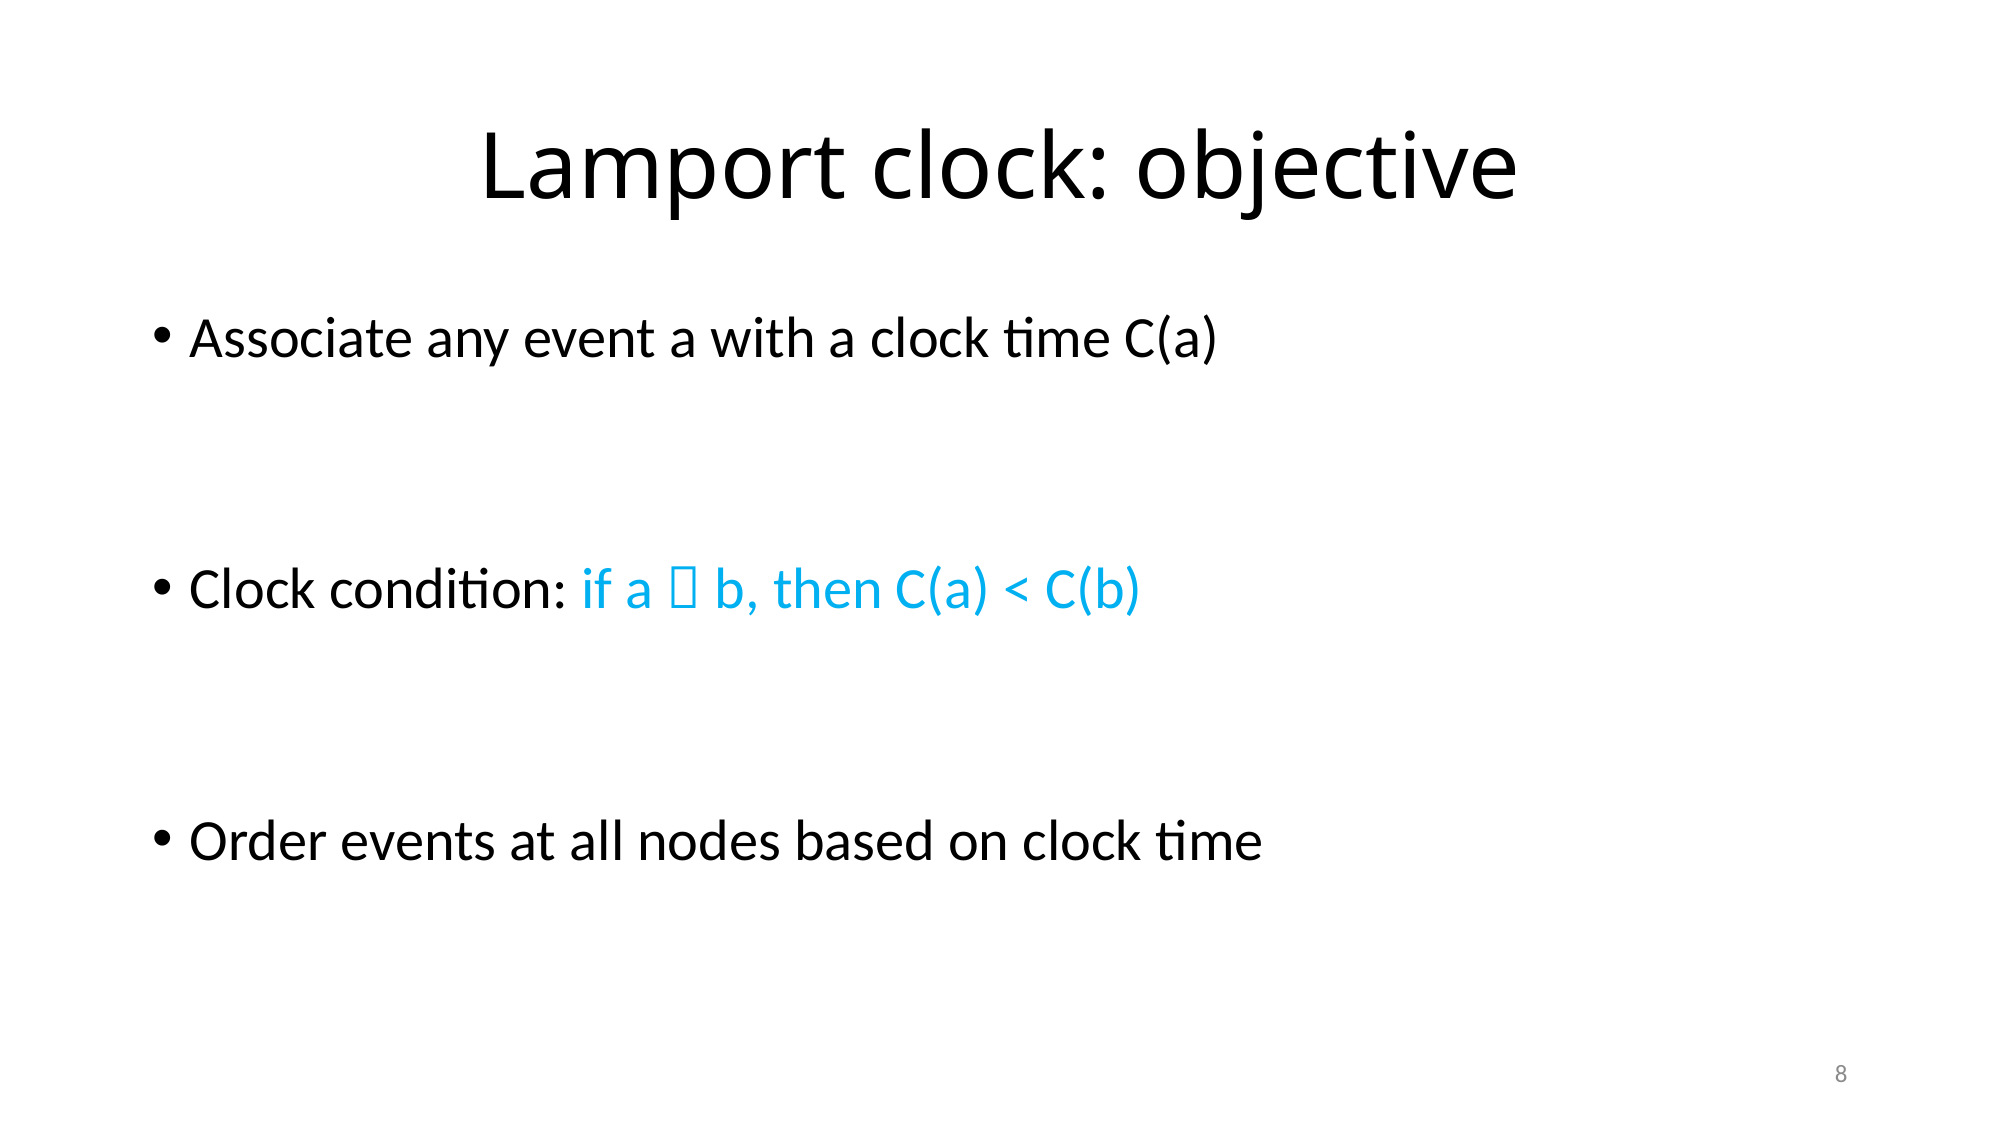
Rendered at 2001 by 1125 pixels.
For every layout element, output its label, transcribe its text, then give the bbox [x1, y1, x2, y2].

slide_number 8 [1412, 1042, 1863, 1103]
title Lamport clock: objective [137, 59, 1863, 278]
list Associate any event a with a clock time C(a) Clock condition: if a  b, then C(a) < C(b) Order events at all nodes based on clock time [137, 299, 1863, 1014]
